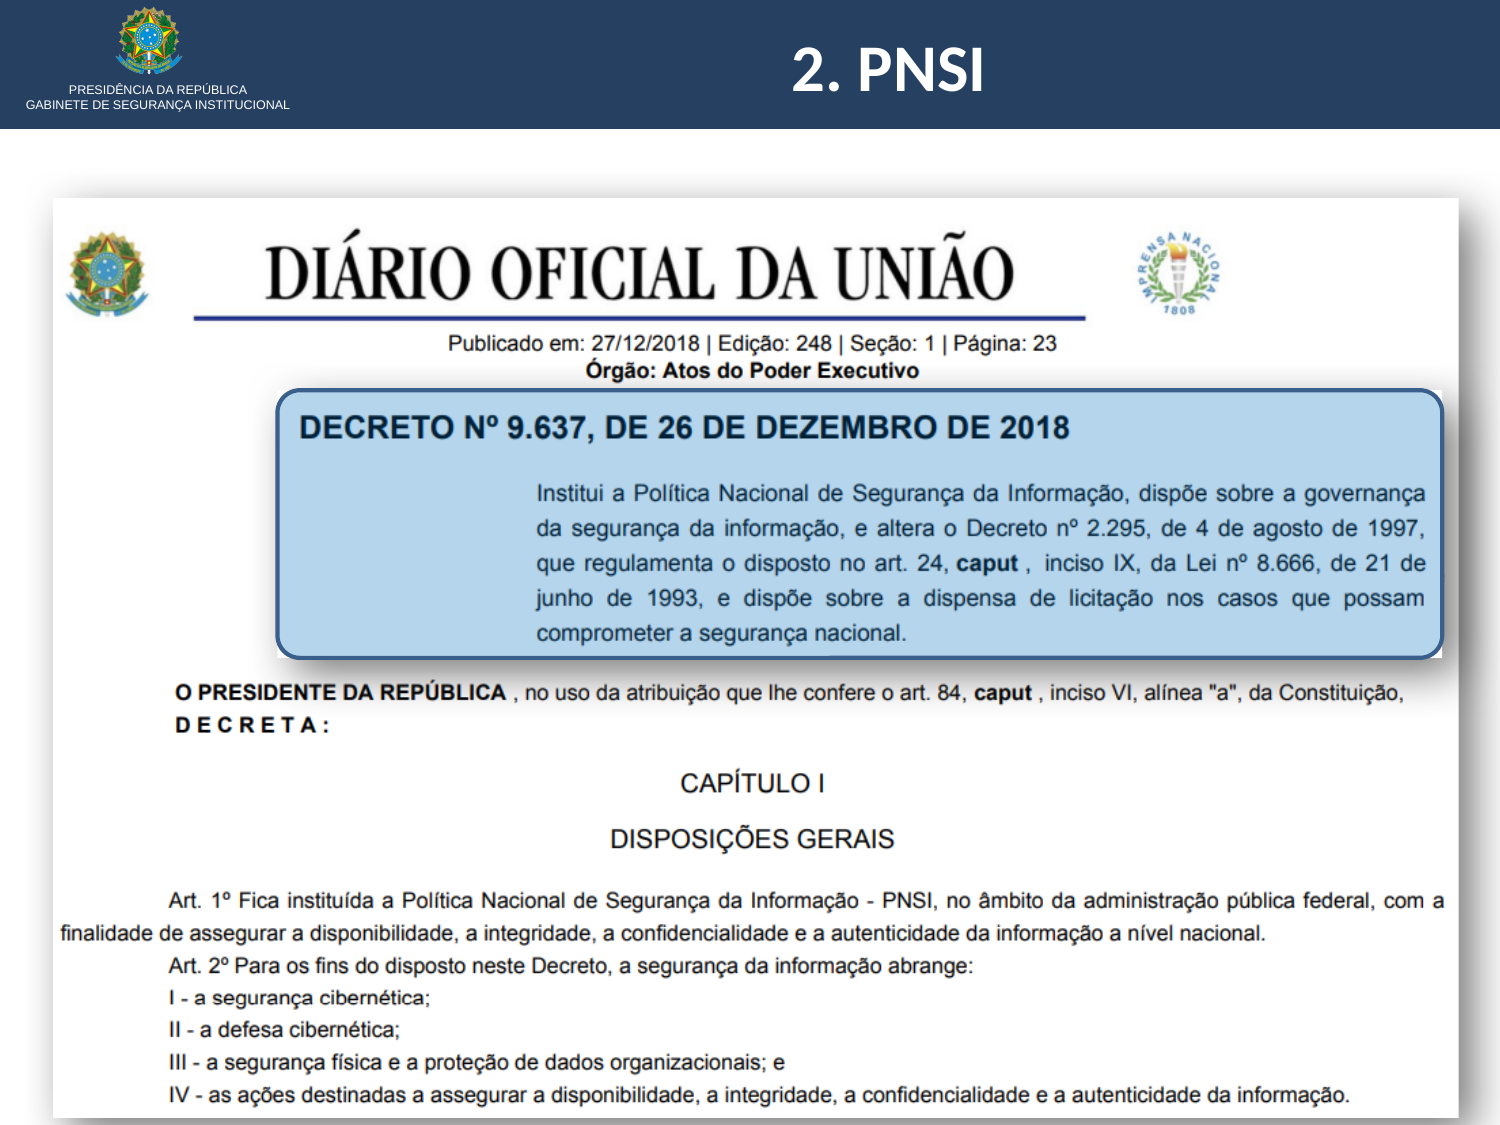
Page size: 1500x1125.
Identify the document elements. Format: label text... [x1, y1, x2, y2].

text_box 2. PNSI [265, 17, 1500, 113]
picture [52, 197, 1459, 1118]
picture [113, 5, 185, 76]
